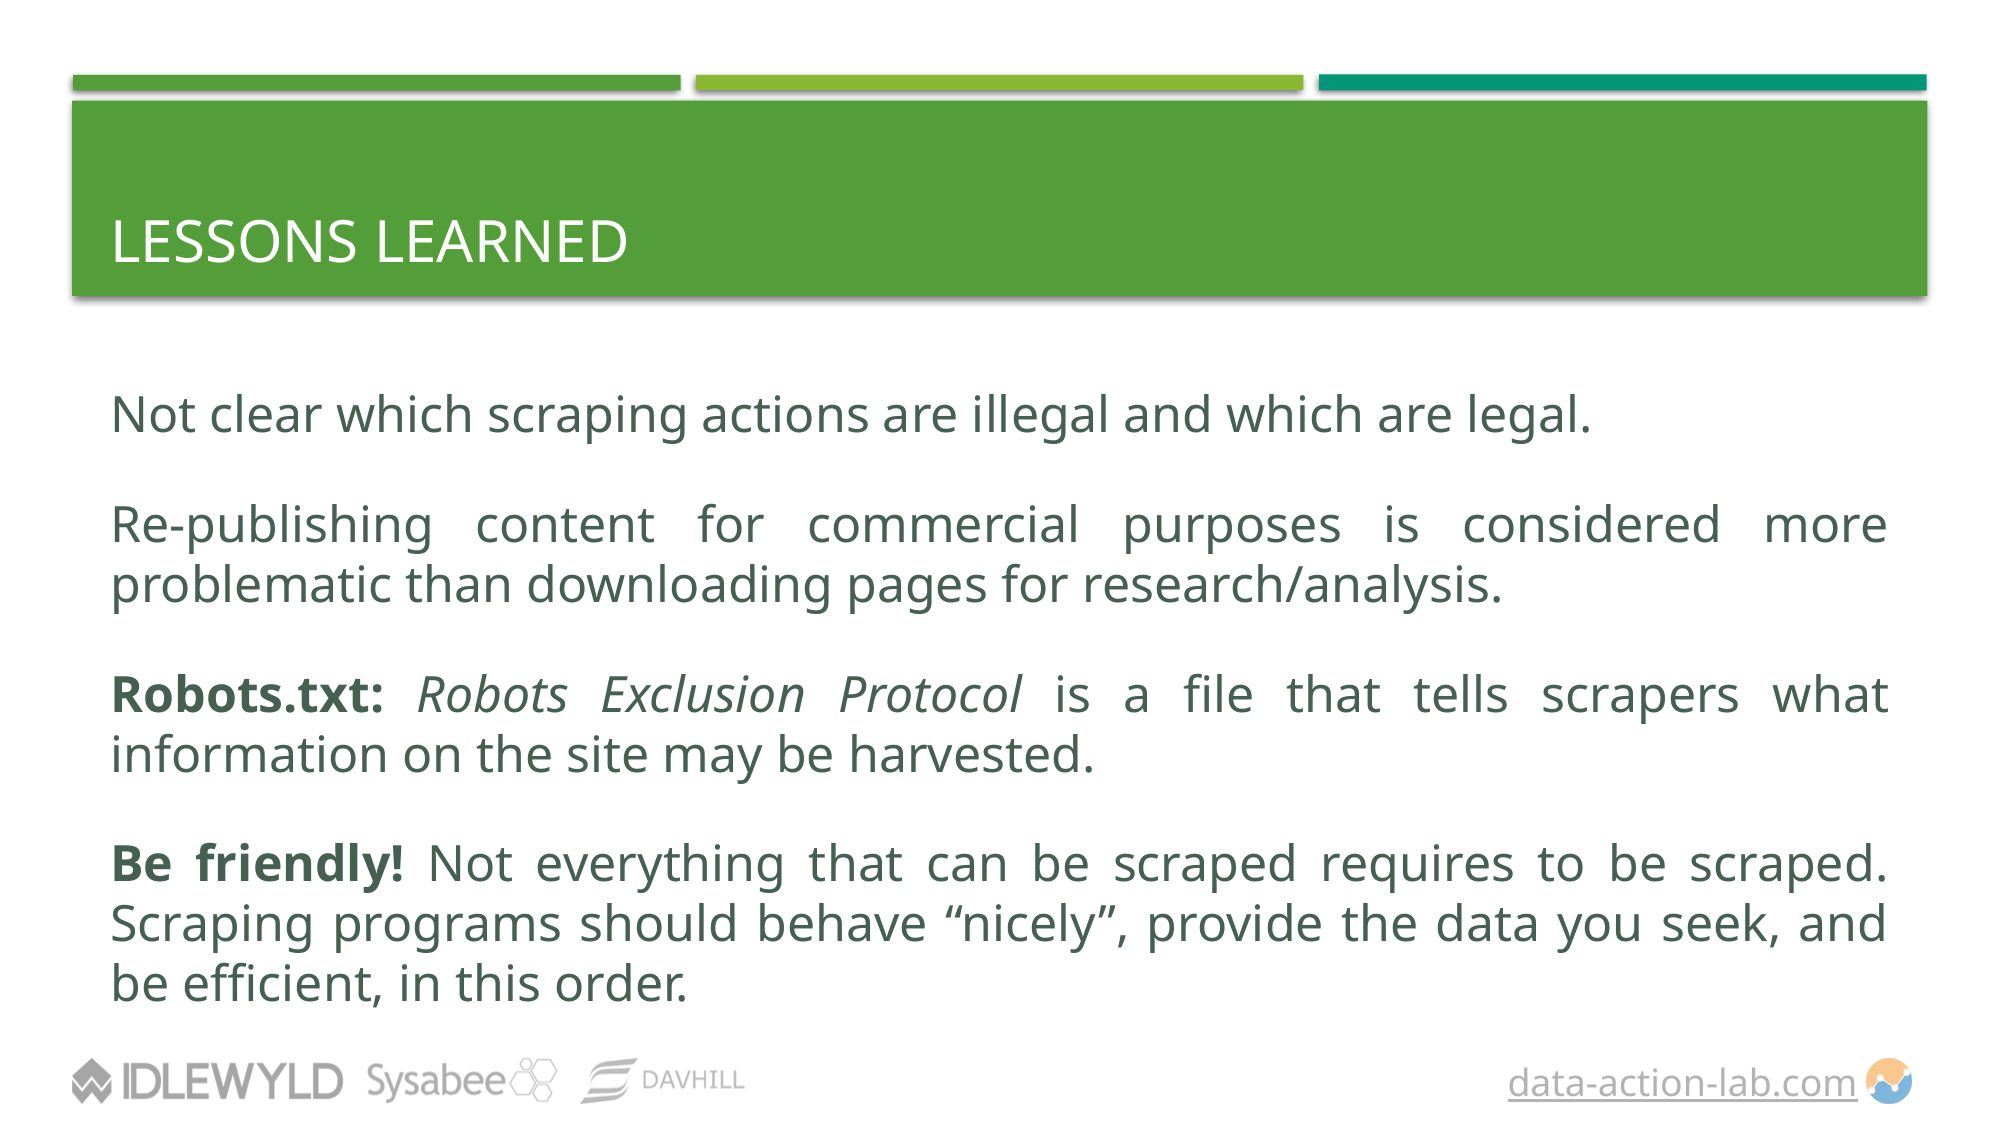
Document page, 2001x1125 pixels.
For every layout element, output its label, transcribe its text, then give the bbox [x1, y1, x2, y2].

picture [72, 1058, 745, 1104]
list Not clear which scraping actions are illegal and which are legal. Re-publishing content for commercial purposes is considered more problematic than downloading pages for research/analysis. Robots.txt: Robots Exclusion Protocol is a file that tells scrapers what information on the site may be harvested. Be friendly! Not everything that can be scraped requires to be scraped. Scraping programs should behave “nicely”, provide the data you seek, and be efficient, in this order. [95, 357, 1905, 1037]
title Lessons Learned [95, 115, 1905, 282]
